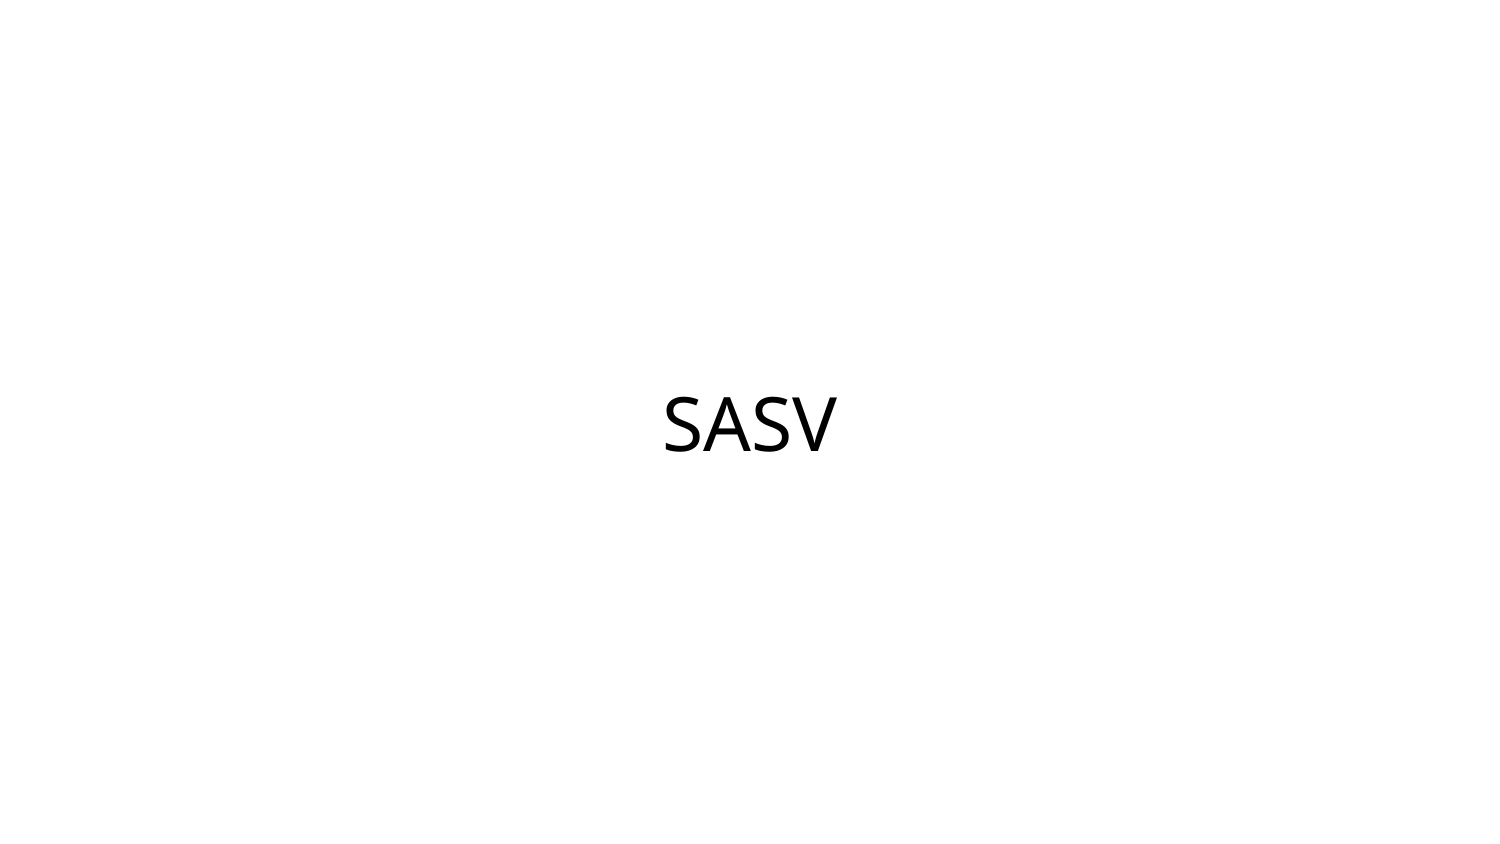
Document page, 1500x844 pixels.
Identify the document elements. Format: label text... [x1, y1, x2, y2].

title SASV [51, 352, 1449, 491]
